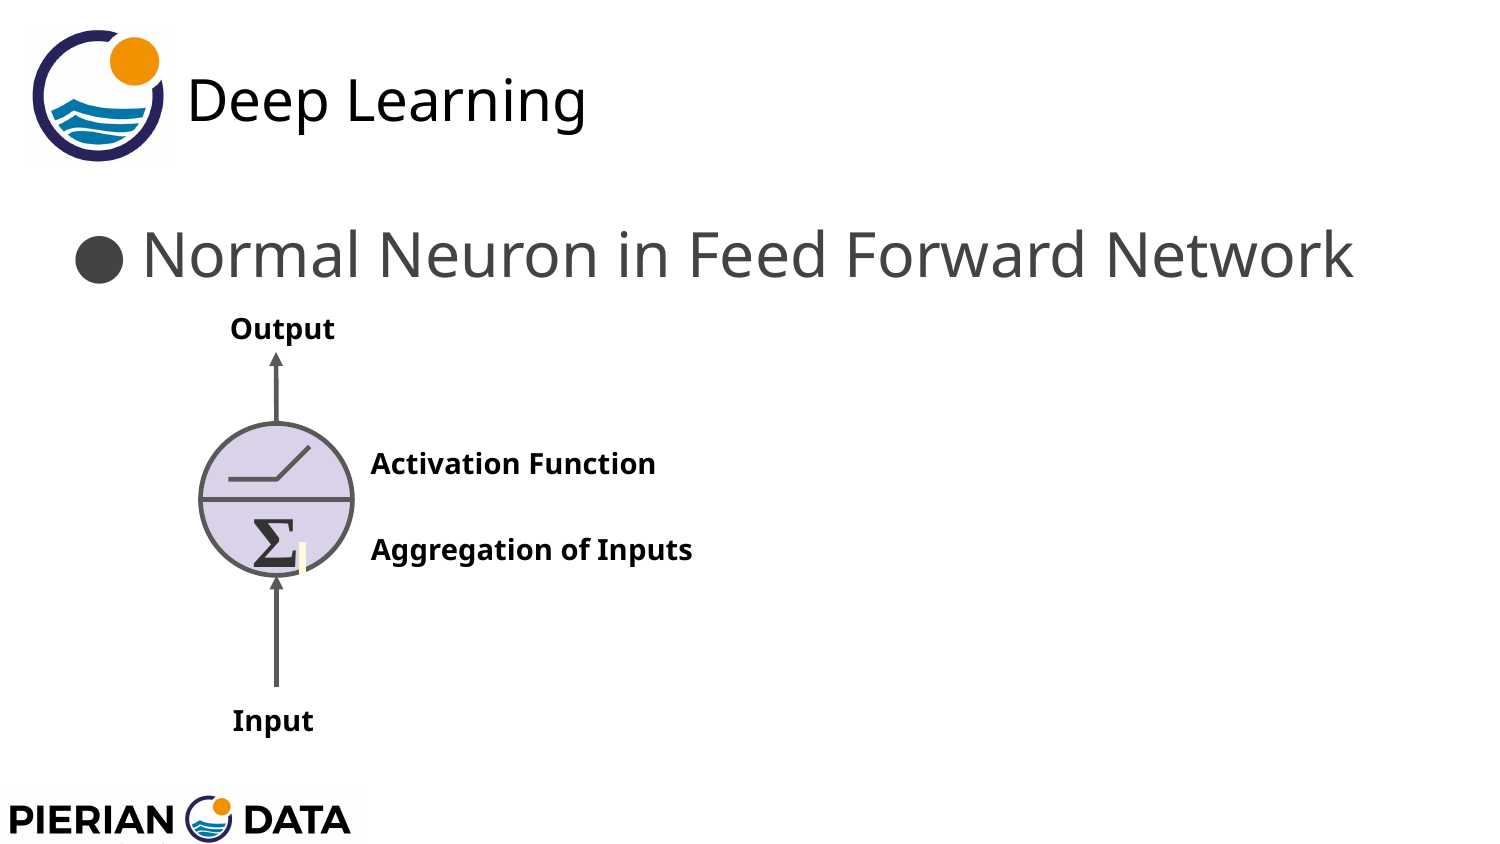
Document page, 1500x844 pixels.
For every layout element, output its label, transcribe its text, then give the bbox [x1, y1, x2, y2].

text_box Activation Function [355, 430, 711, 487]
text_box Σ [236, 507, 337, 585]
text_box [200, 423, 353, 499]
text_box [228, 446, 310, 480]
picture [24, 24, 172, 167]
text_box Output [209, 295, 356, 351]
picture [0, 787, 368, 844]
text_box Input [200, 687, 347, 743]
title Deep Learning [176, 48, 1449, 143]
text_box Σ [236, 491, 337, 498]
text_box [200, 505, 236, 564]
text_box [337, 505, 353, 546]
text_box Aggregation of Inputs [355, 516, 756, 572]
list Normal Neuron in Feed Forward Network [51, 189, 1480, 750]
